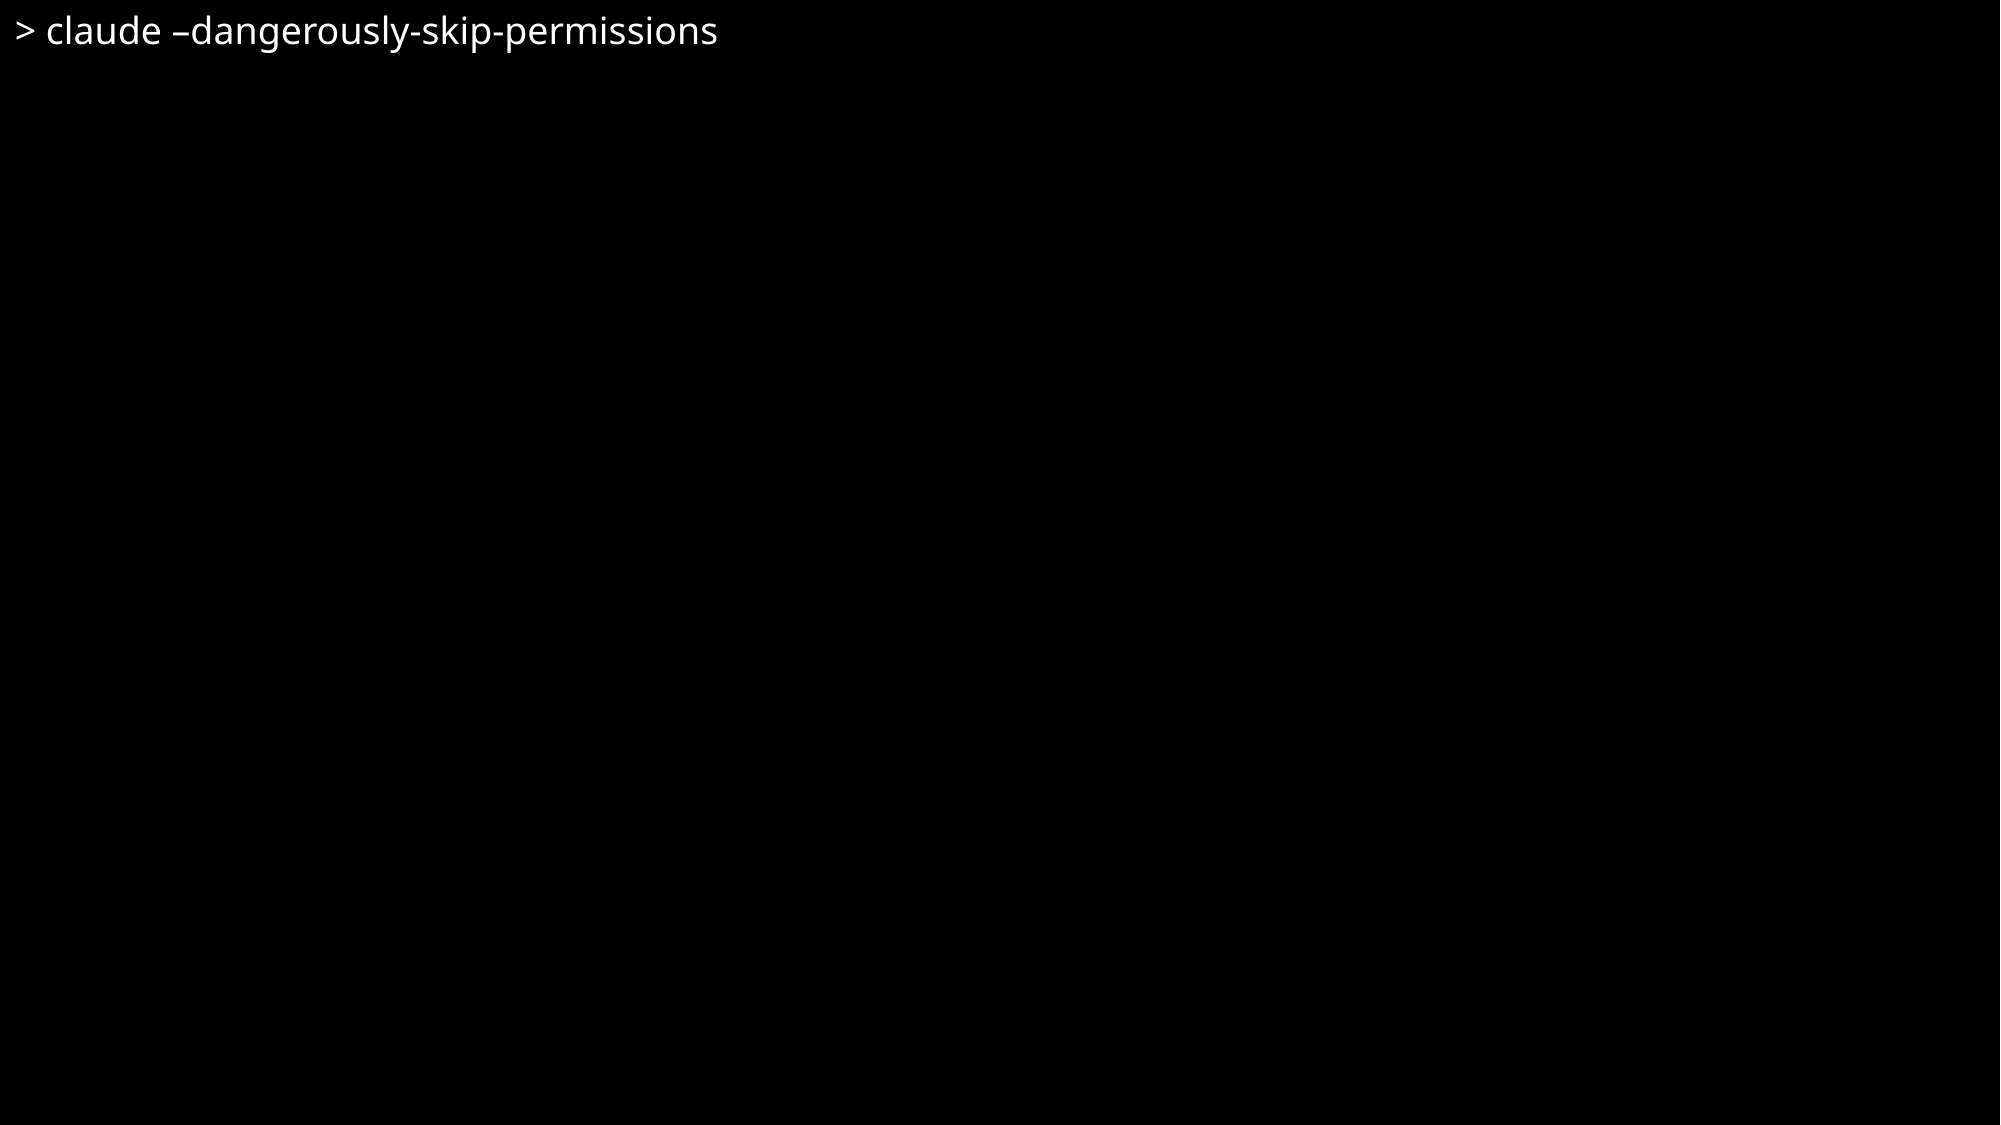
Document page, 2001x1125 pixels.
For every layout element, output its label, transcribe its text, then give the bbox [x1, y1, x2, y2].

text_box > claude –dangerously-skip-permissions [0, 0, 2000, 1125]
